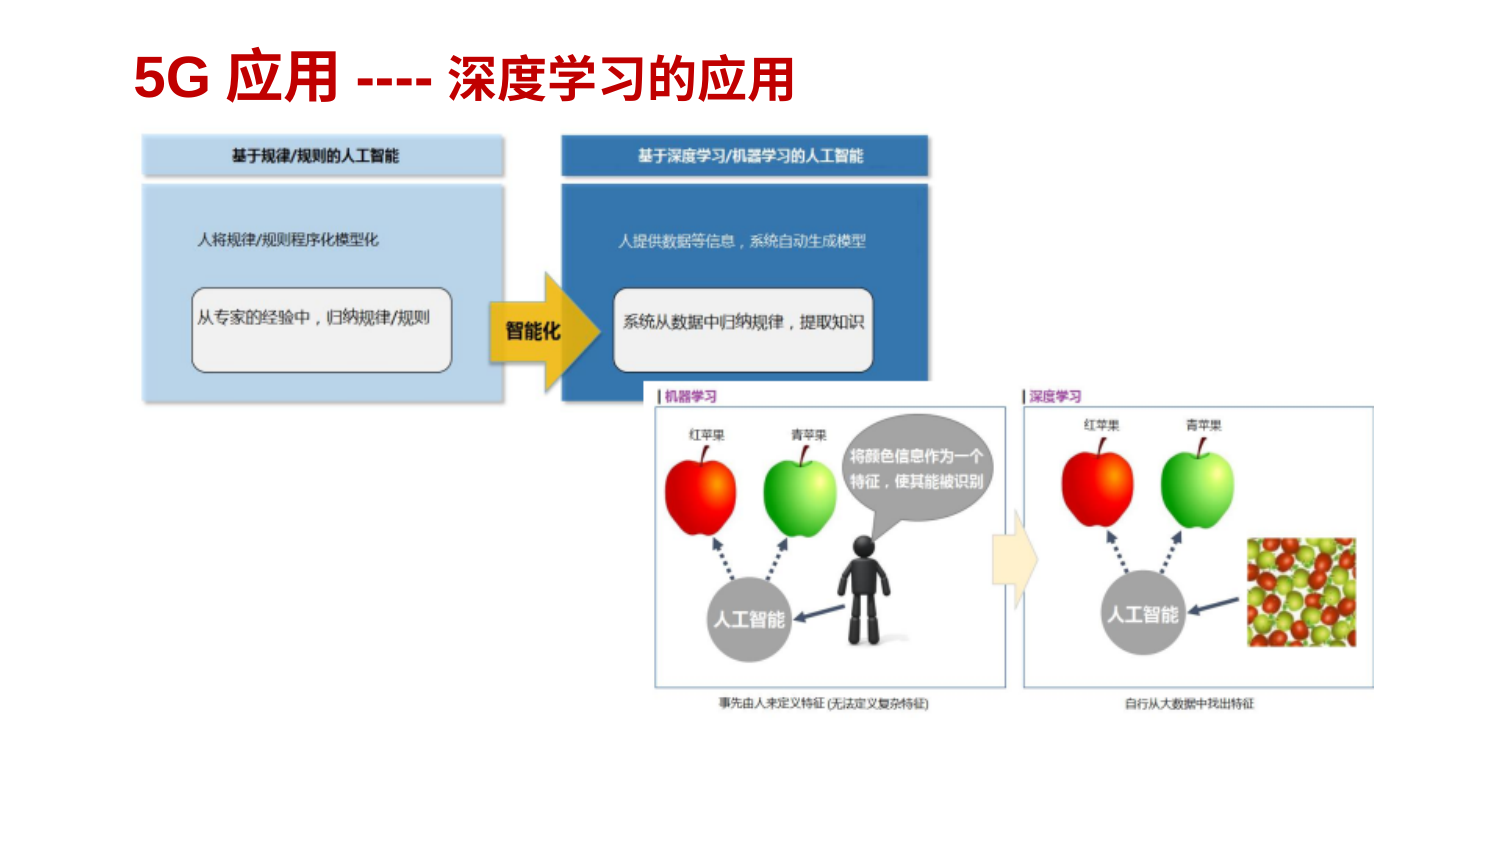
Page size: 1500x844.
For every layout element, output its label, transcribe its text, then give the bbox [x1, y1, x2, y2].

subtitle 5G应用----深度学习的应用 [122, 31, 1444, 533]
picture [126, 123, 1374, 721]
